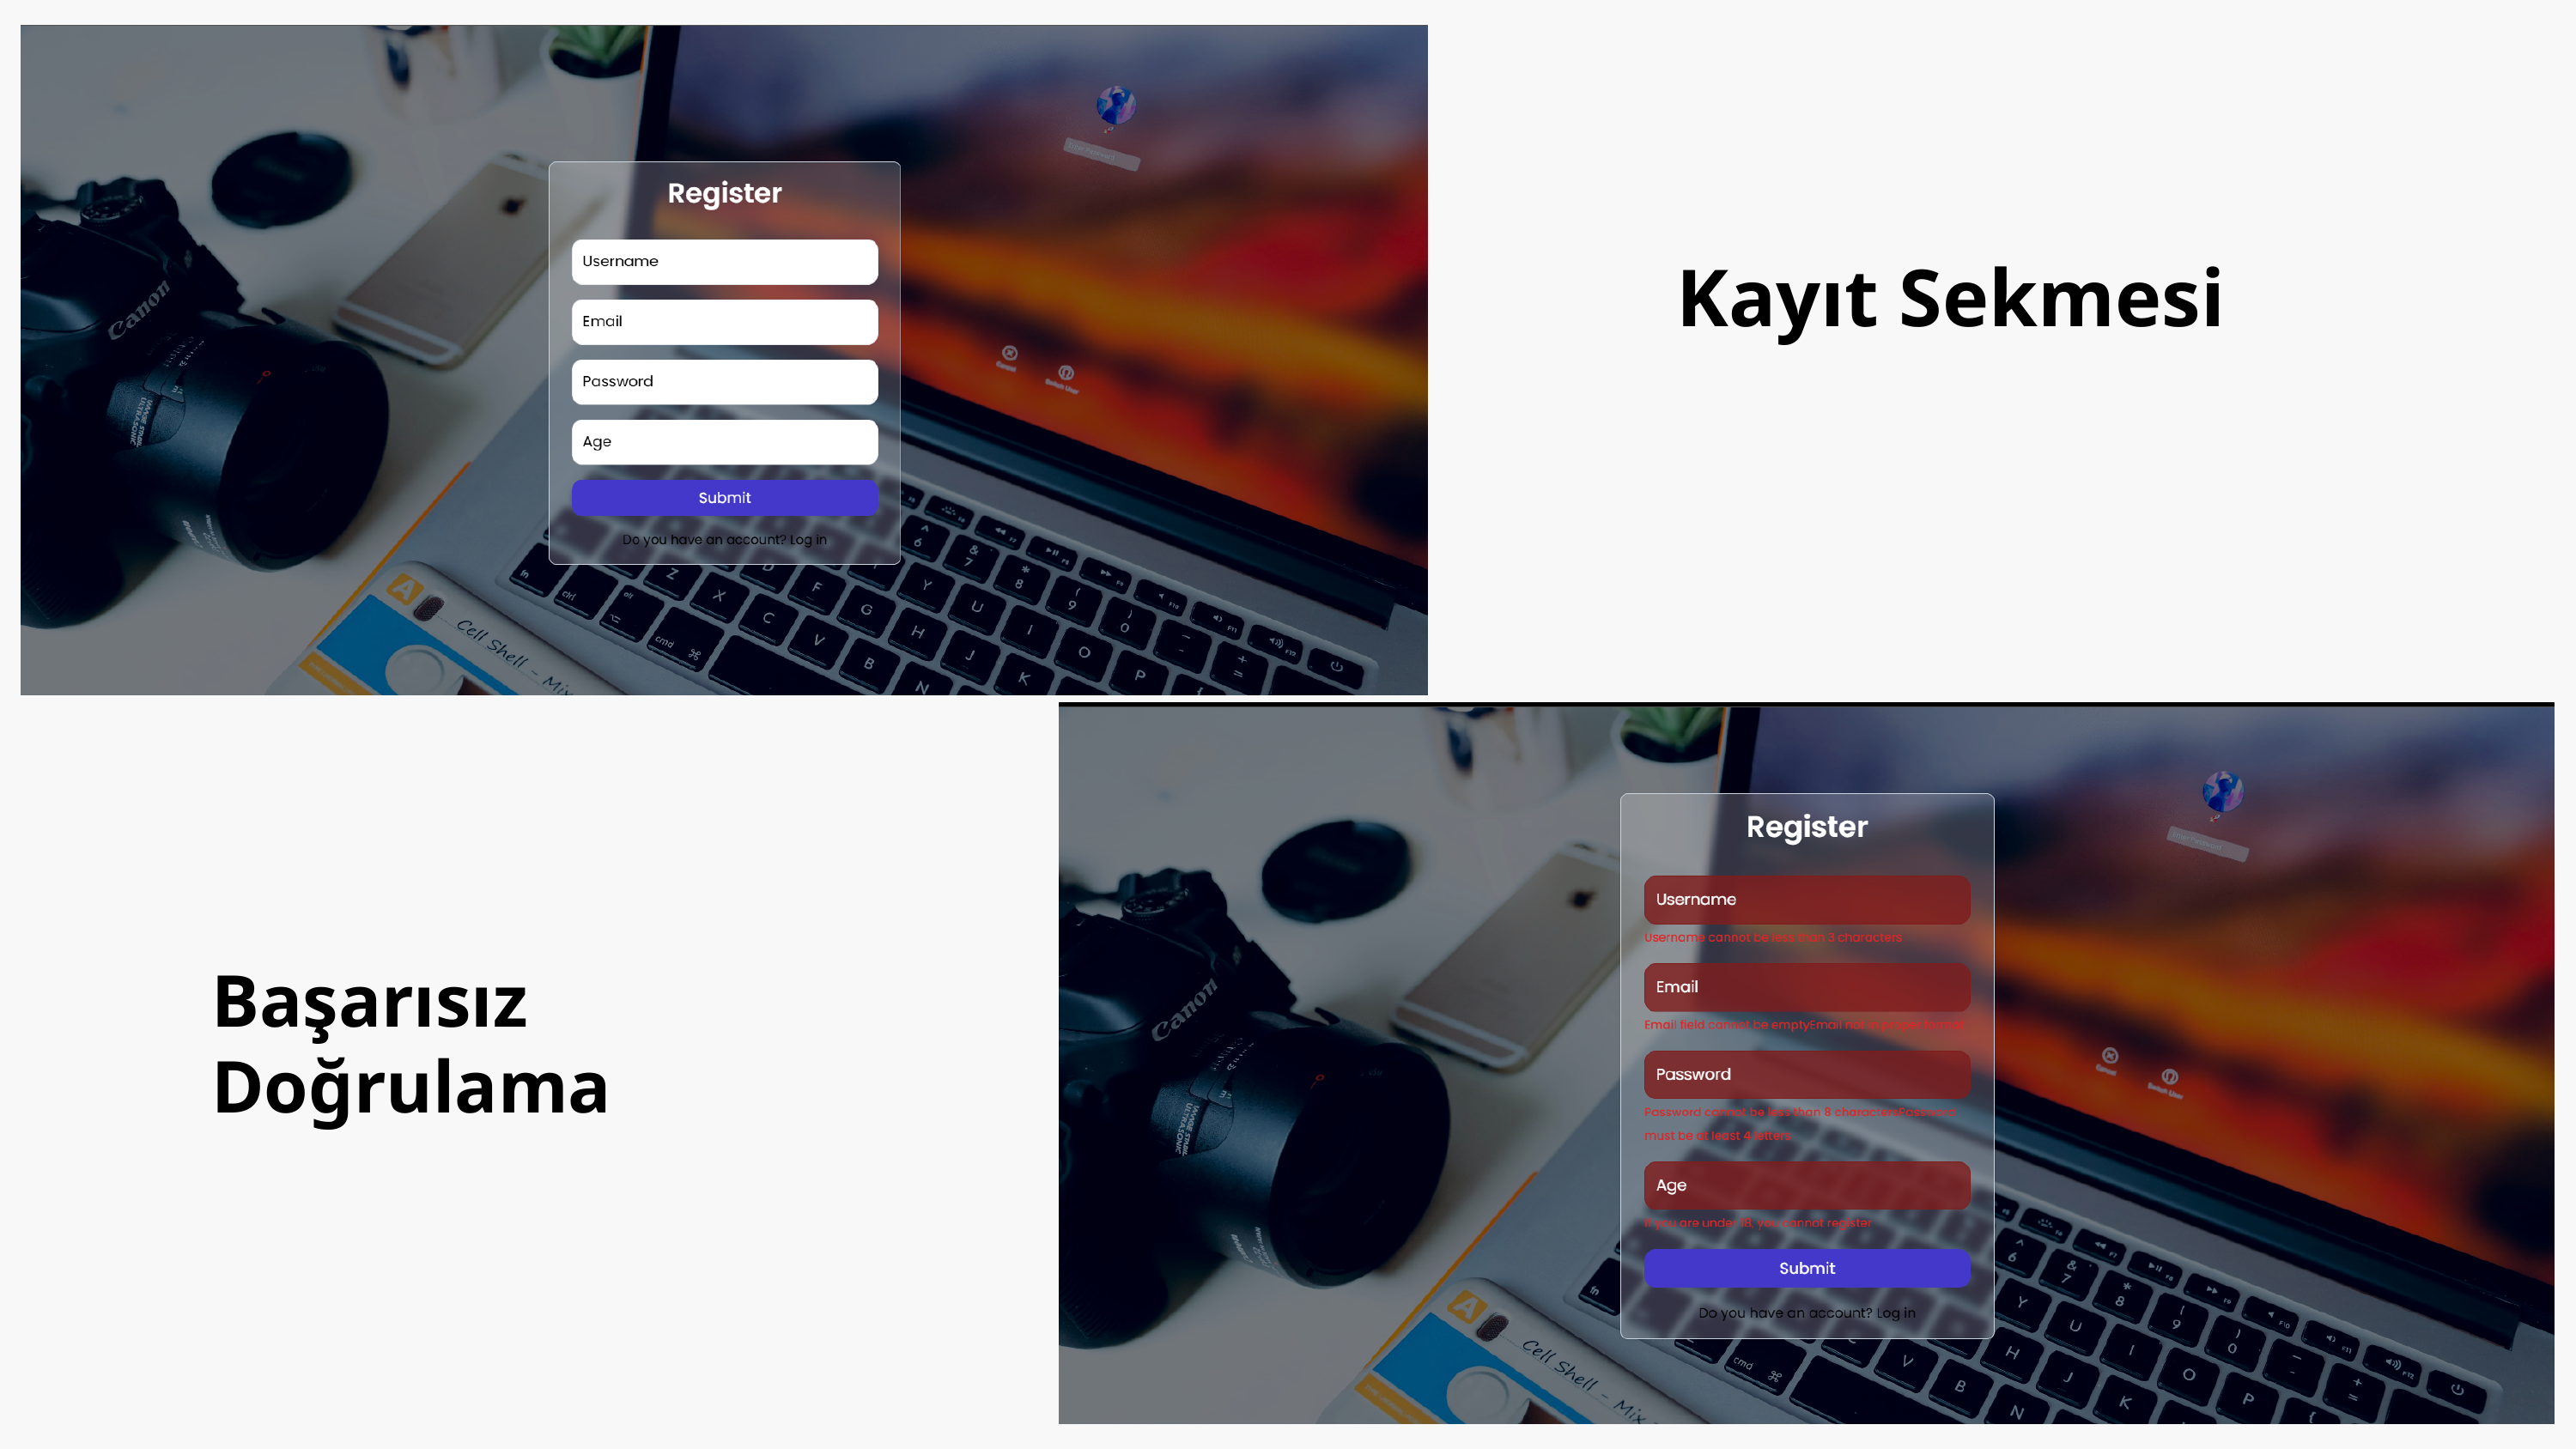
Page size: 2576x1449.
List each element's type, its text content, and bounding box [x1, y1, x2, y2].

picture [21, 25, 1428, 696]
picture [1059, 702, 2555, 1424]
text_box Kayıt Sekmesi [1663, 241, 2304, 349]
picture [396, 627, 403, 632]
text_box Başarısız Doğrulama [198, 949, 655, 1134]
picture [1409, 1390, 1416, 1396]
picture [1488, 1359, 1500, 1365]
